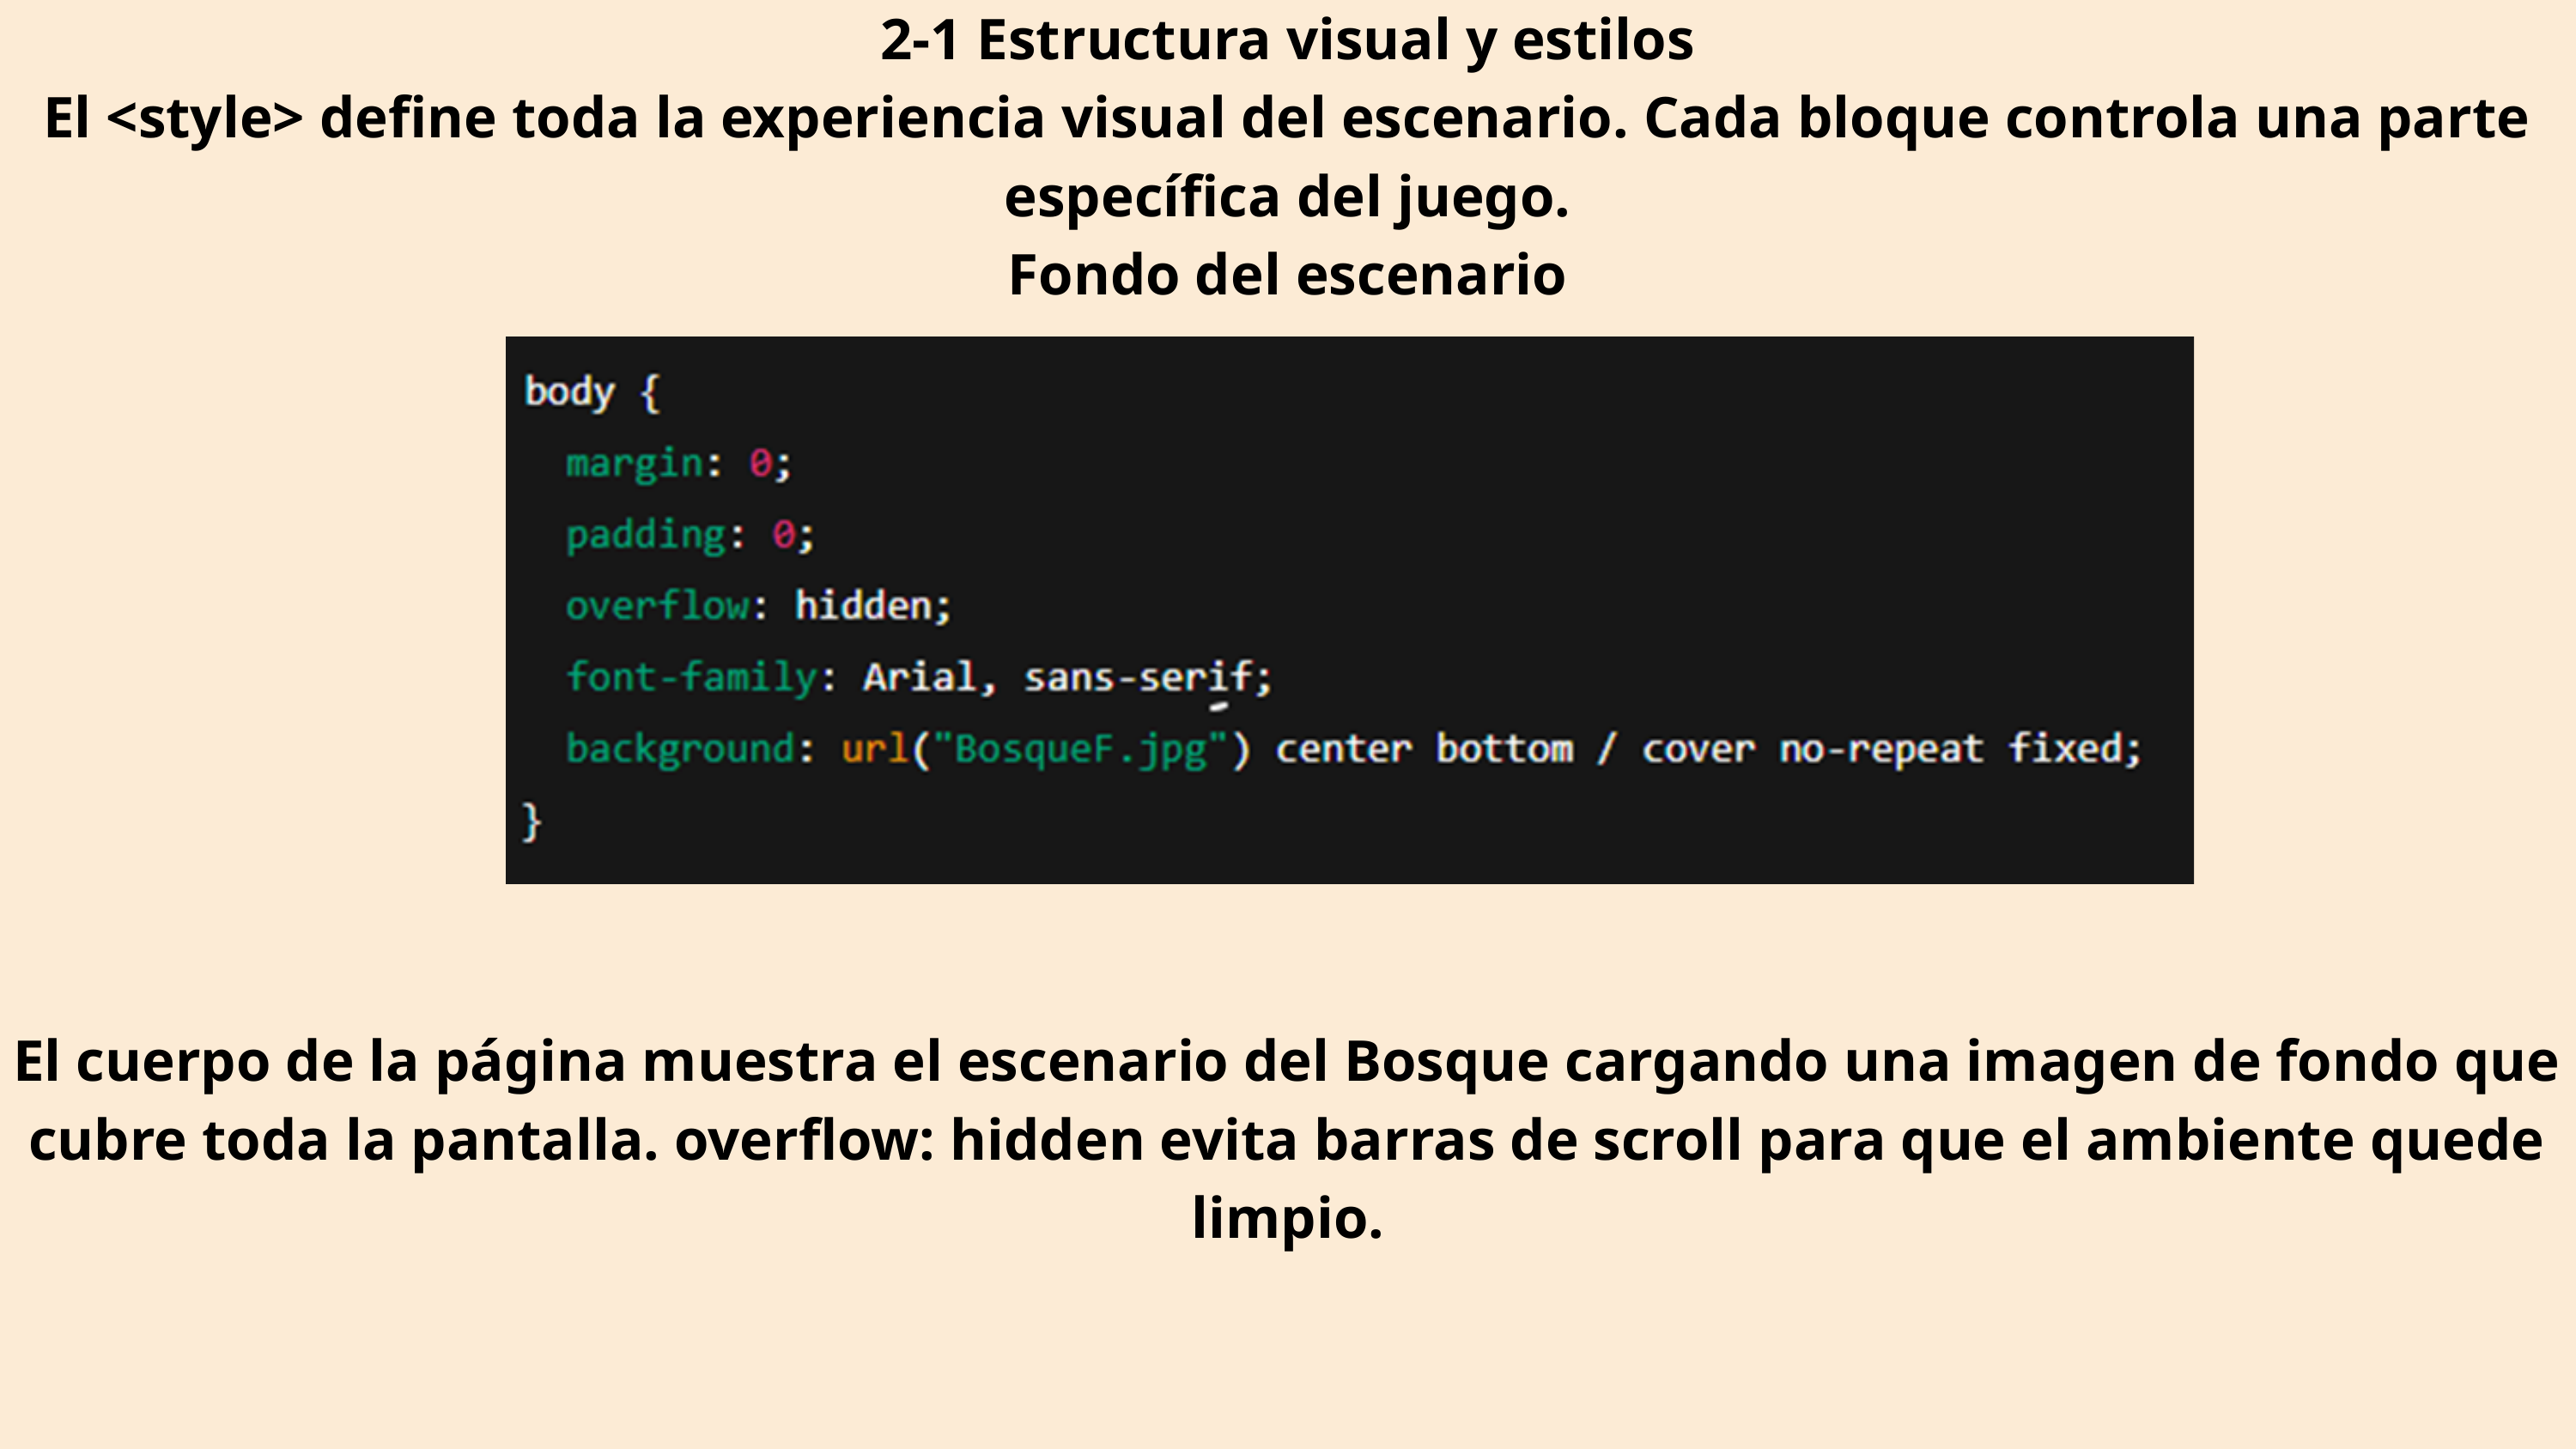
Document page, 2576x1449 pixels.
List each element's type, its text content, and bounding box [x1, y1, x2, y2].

text_box 2-1 Estructura visual y estilos El <style> define toda la experiencia visual del escenario. Cada bloque controla una parte específica del juego. Fondo del escenario El cuerpo de la página muestra el escenario del Bosque cargando una imagen de fondo que cubre toda la pantalla. overflow: hidden evita barras de scroll para que el ambiente quede limpio. [0, 0, 2576, 1449]
